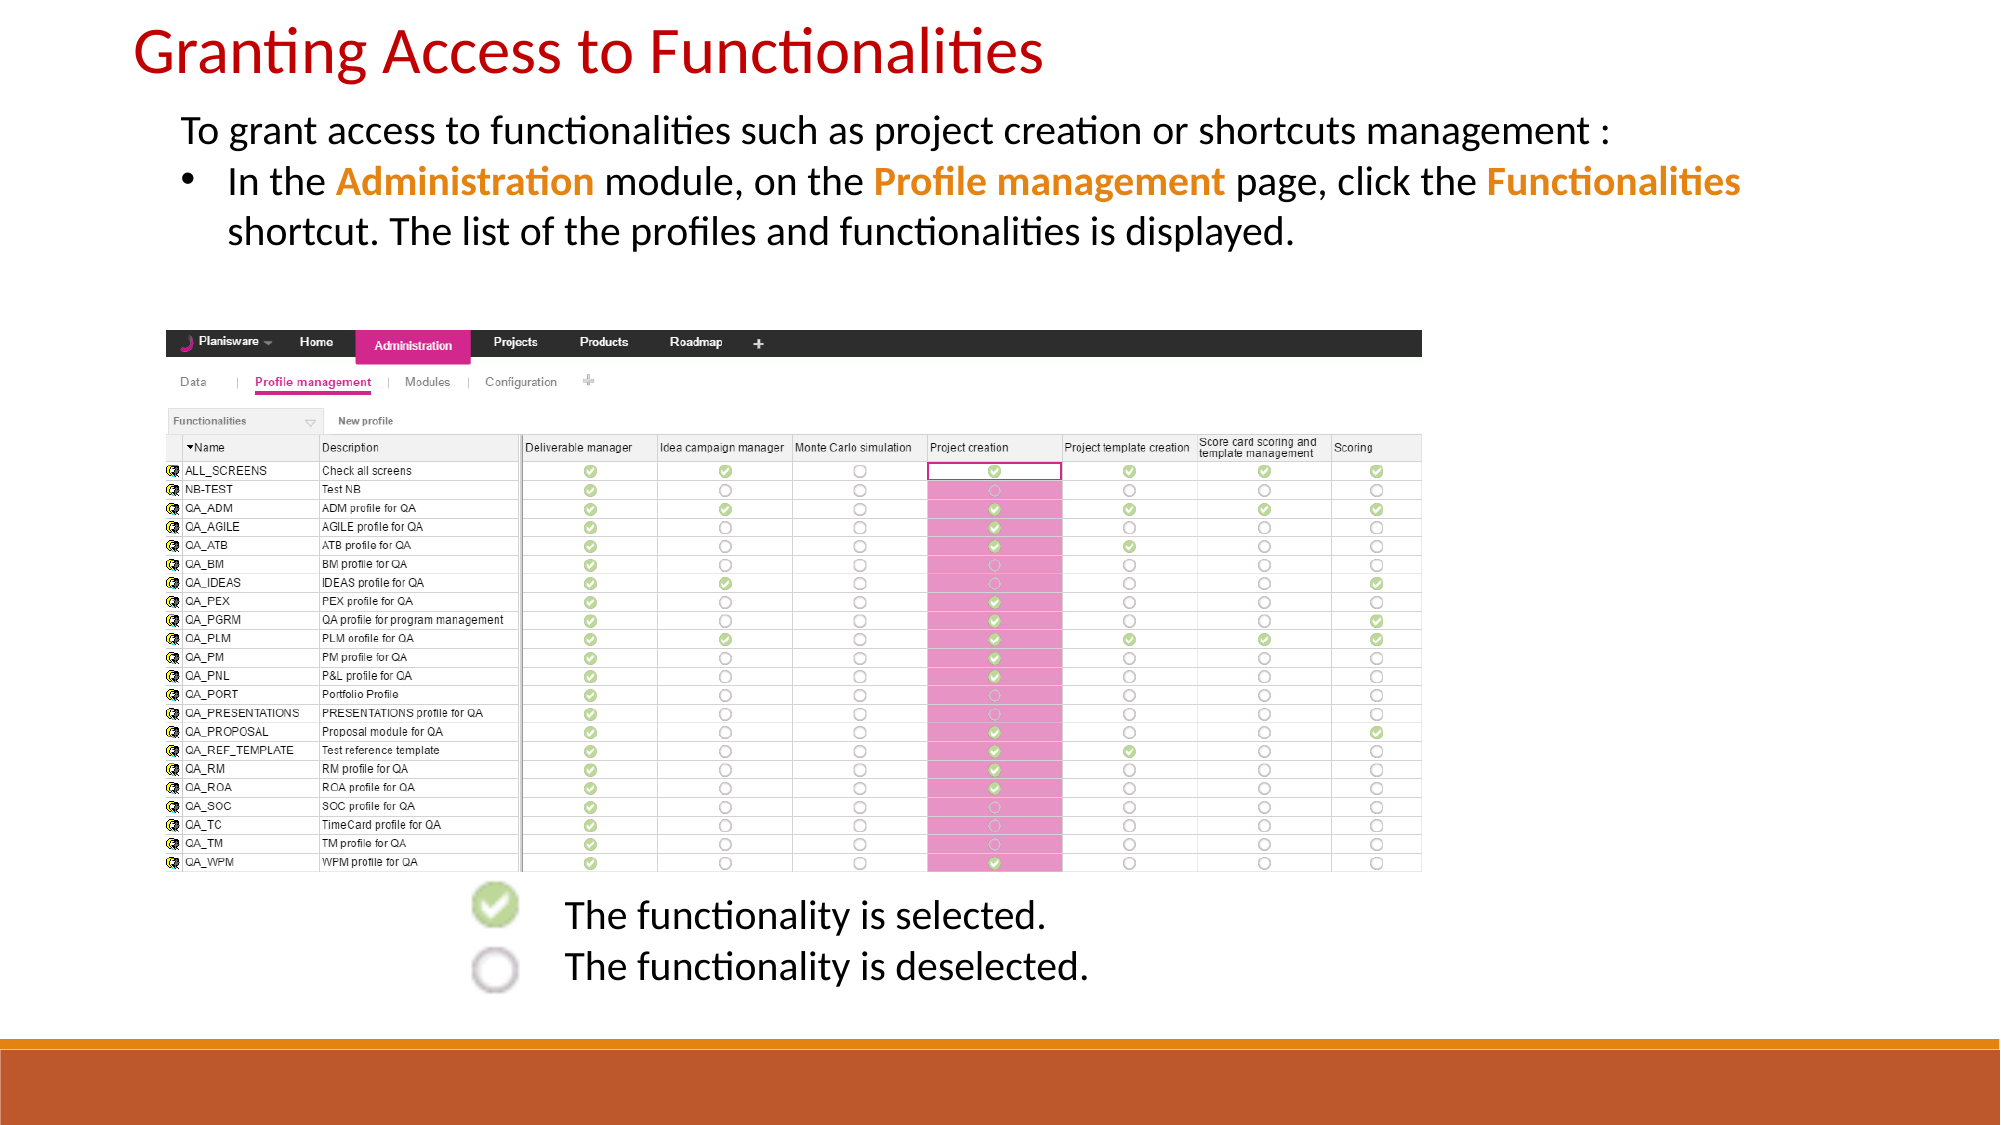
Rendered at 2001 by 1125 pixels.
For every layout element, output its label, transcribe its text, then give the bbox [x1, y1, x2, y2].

text_box The functionality is selected. The functionality is deselected. [549, 881, 1231, 996]
picture [165, 329, 1422, 872]
picture [460, 873, 534, 1005]
text_box To grant access to functionalities such as project creation or shortcuts management : In the Administration module, on the Profile management page, click the Functionalities shortcut. The list of the profiles and functionalities is displayed. [165, 95, 1848, 261]
text_box Granting Access to Functionalities [118, 0, 1061, 95]
